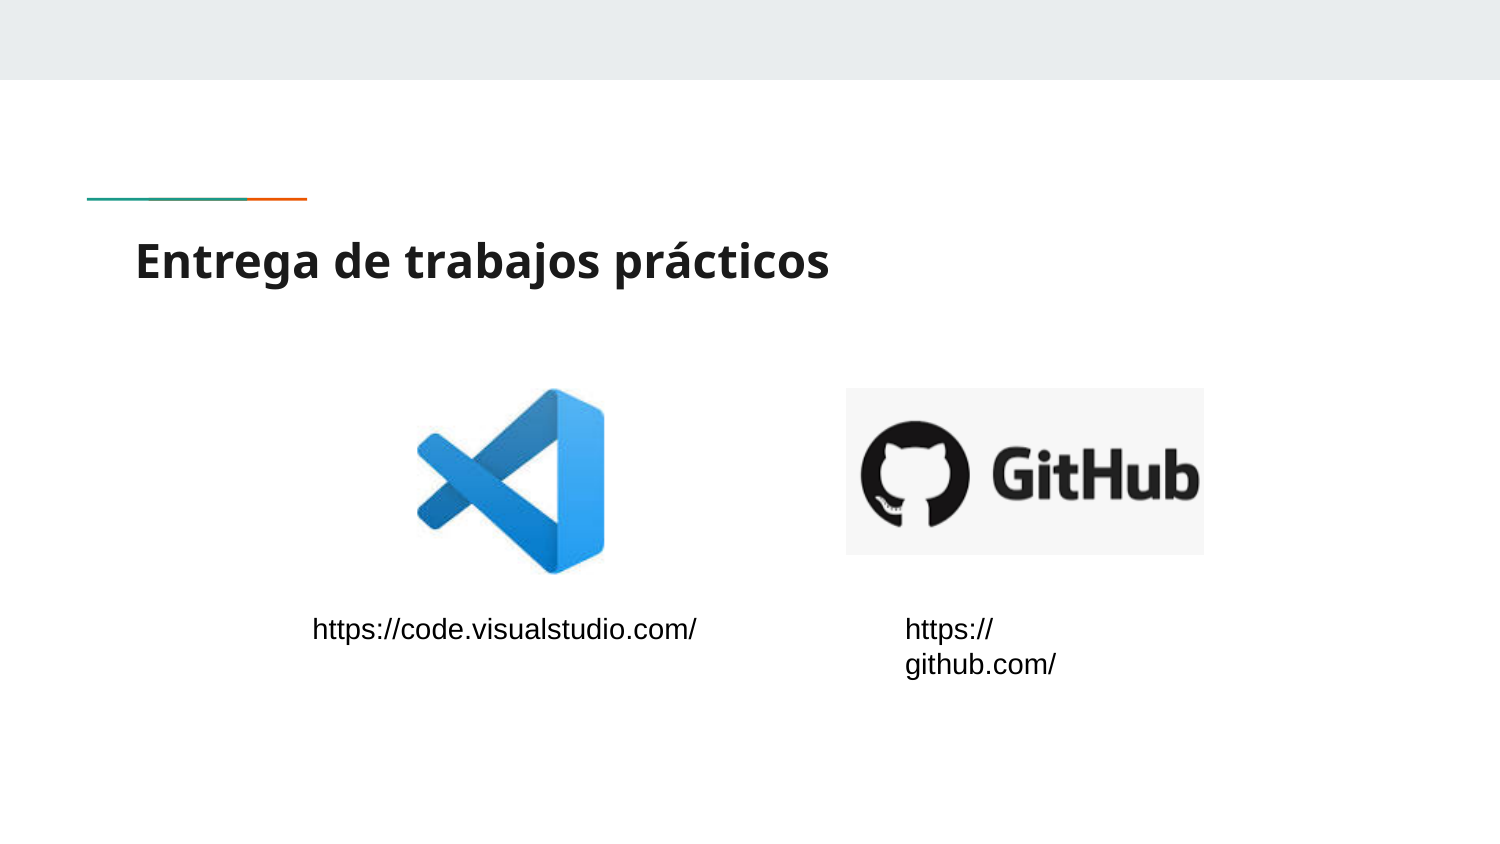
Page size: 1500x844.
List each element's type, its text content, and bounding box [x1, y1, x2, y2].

picture [404, 361, 617, 581]
title Entrega de trabajos prácticos [119, 216, 1381, 305]
text_box https://github.com/ [890, 595, 1160, 696]
text_box https://code.visualstudio.com/ [297, 595, 725, 661]
picture [845, 387, 1204, 555]
